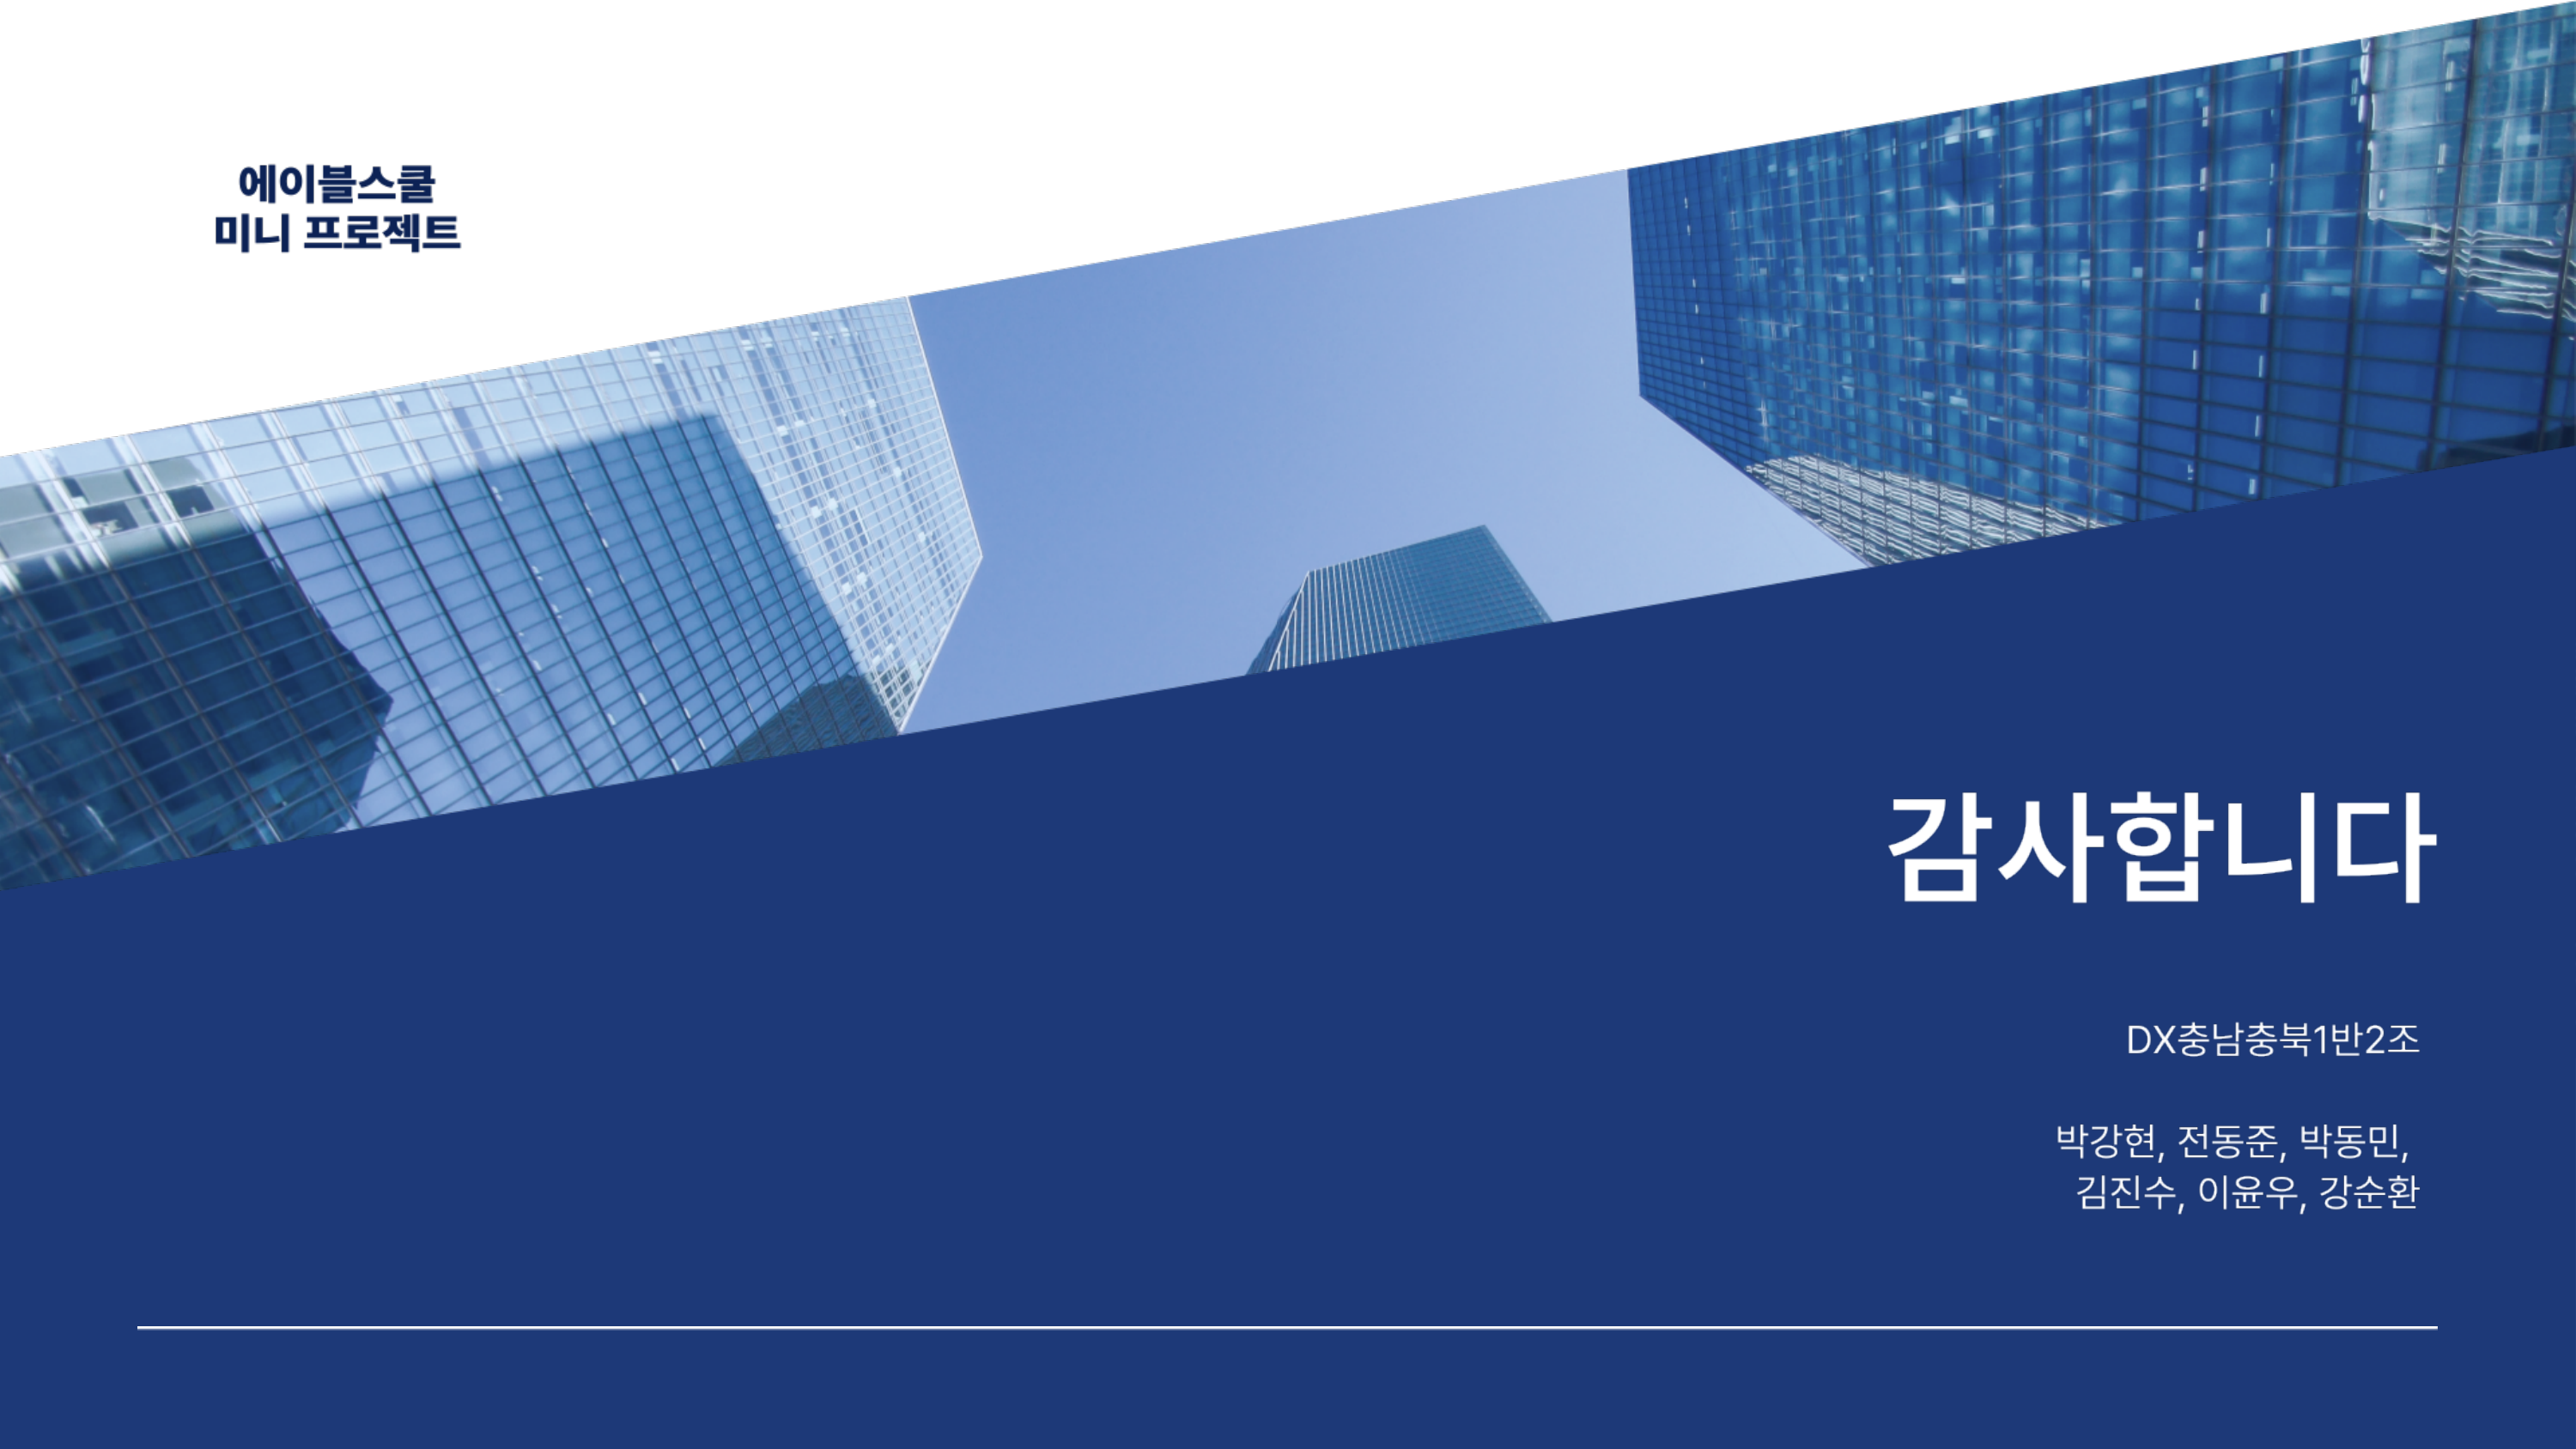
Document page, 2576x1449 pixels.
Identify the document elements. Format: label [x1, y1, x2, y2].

picture [169, 146, 483, 280]
picture [2006, 1007, 2440, 1240]
text_box [0, 446, 2576, 1449]
text_box [0, 0, 2576, 444]
text_box [137, 1326, 2438, 1331]
picture [1719, 741, 2494, 992]
